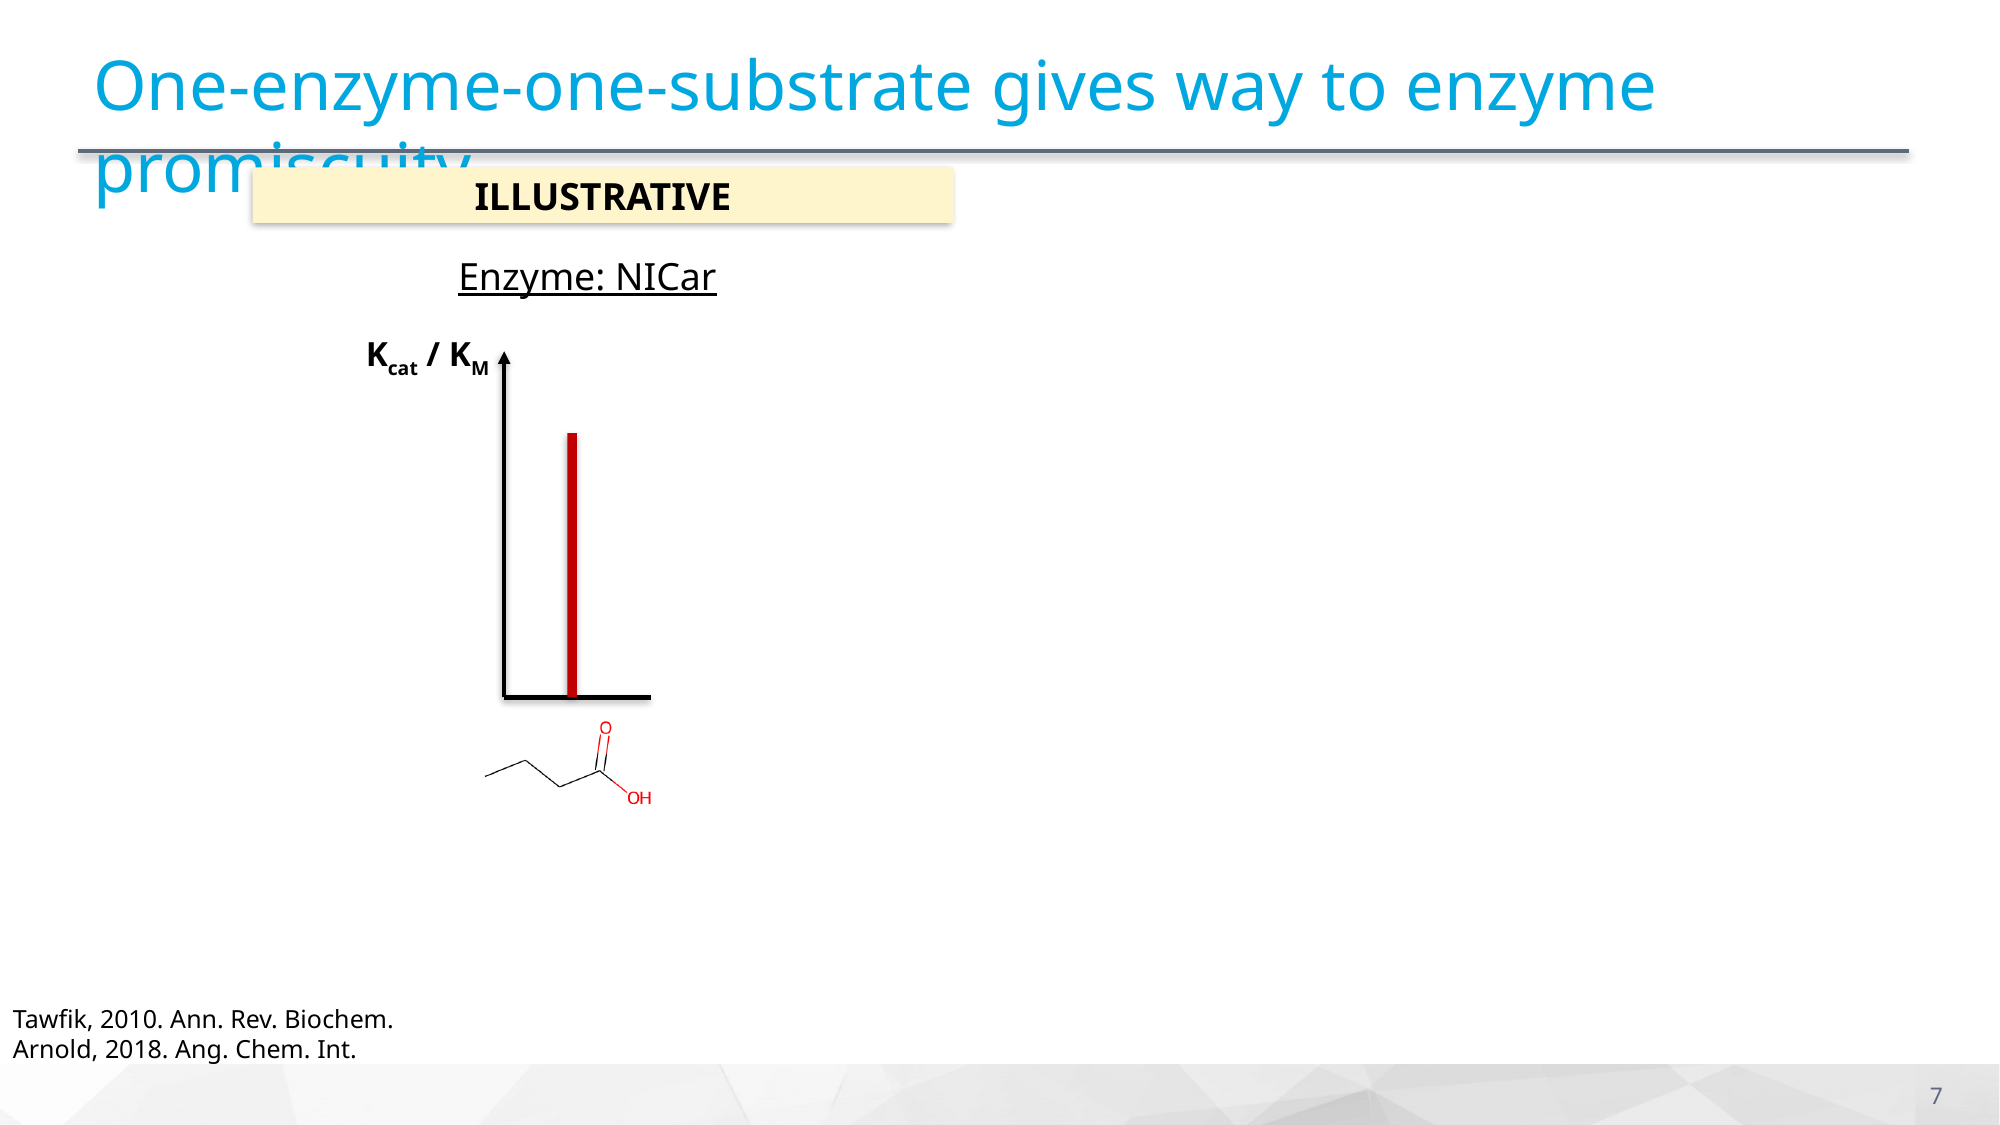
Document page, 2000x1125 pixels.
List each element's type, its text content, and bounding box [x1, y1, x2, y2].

text_box [567, 432, 578, 696]
text_box Tawfik, 2010. Ann. Rev. Biochem. Arnold, 2018. Ang. Chem. Int. [0, 995, 416, 1071]
text_box ILLUSTRATIVE [252, 167, 954, 224]
picture [0, 1064, 2000, 1125]
text_box Enzyme: NICar [288, 245, 887, 306]
text_box Kcat / KM [329, 326, 505, 387]
picture [432, 717, 703, 808]
title One-enzyme-one-substrate gives way to enzyme promiscuity [78, 34, 1987, 168]
